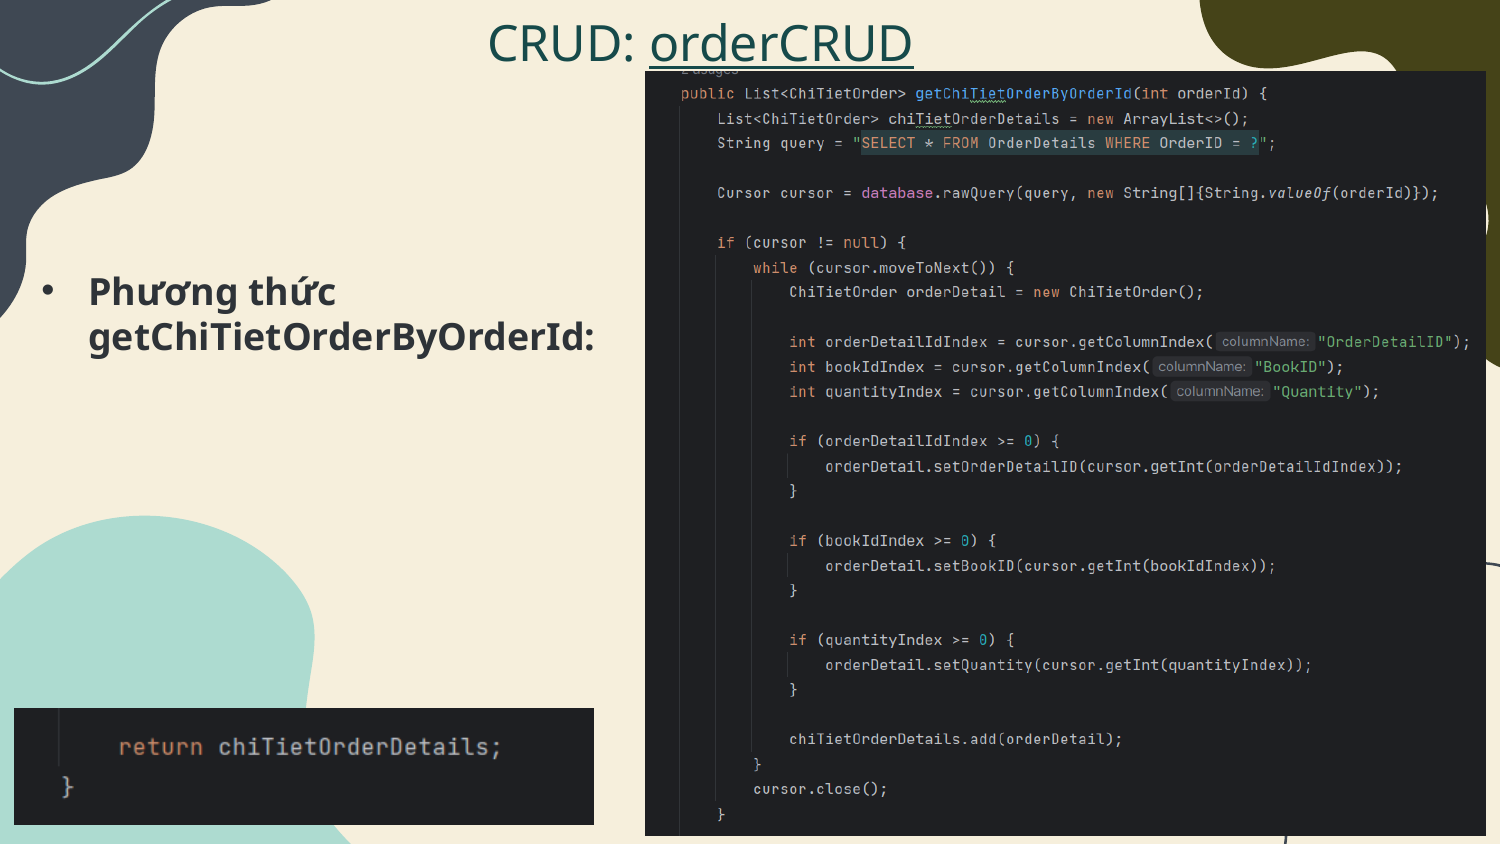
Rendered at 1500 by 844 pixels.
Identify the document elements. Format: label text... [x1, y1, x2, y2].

text_box [1199, 0, 1500, 368]
picture [645, 71, 1486, 836]
picture [14, 707, 594, 826]
subtitle Phương thức getChiTietOrderByOrderId: [41, 267, 640, 417]
title CRUD: orderCRUD [487, 18, 1260, 125]
